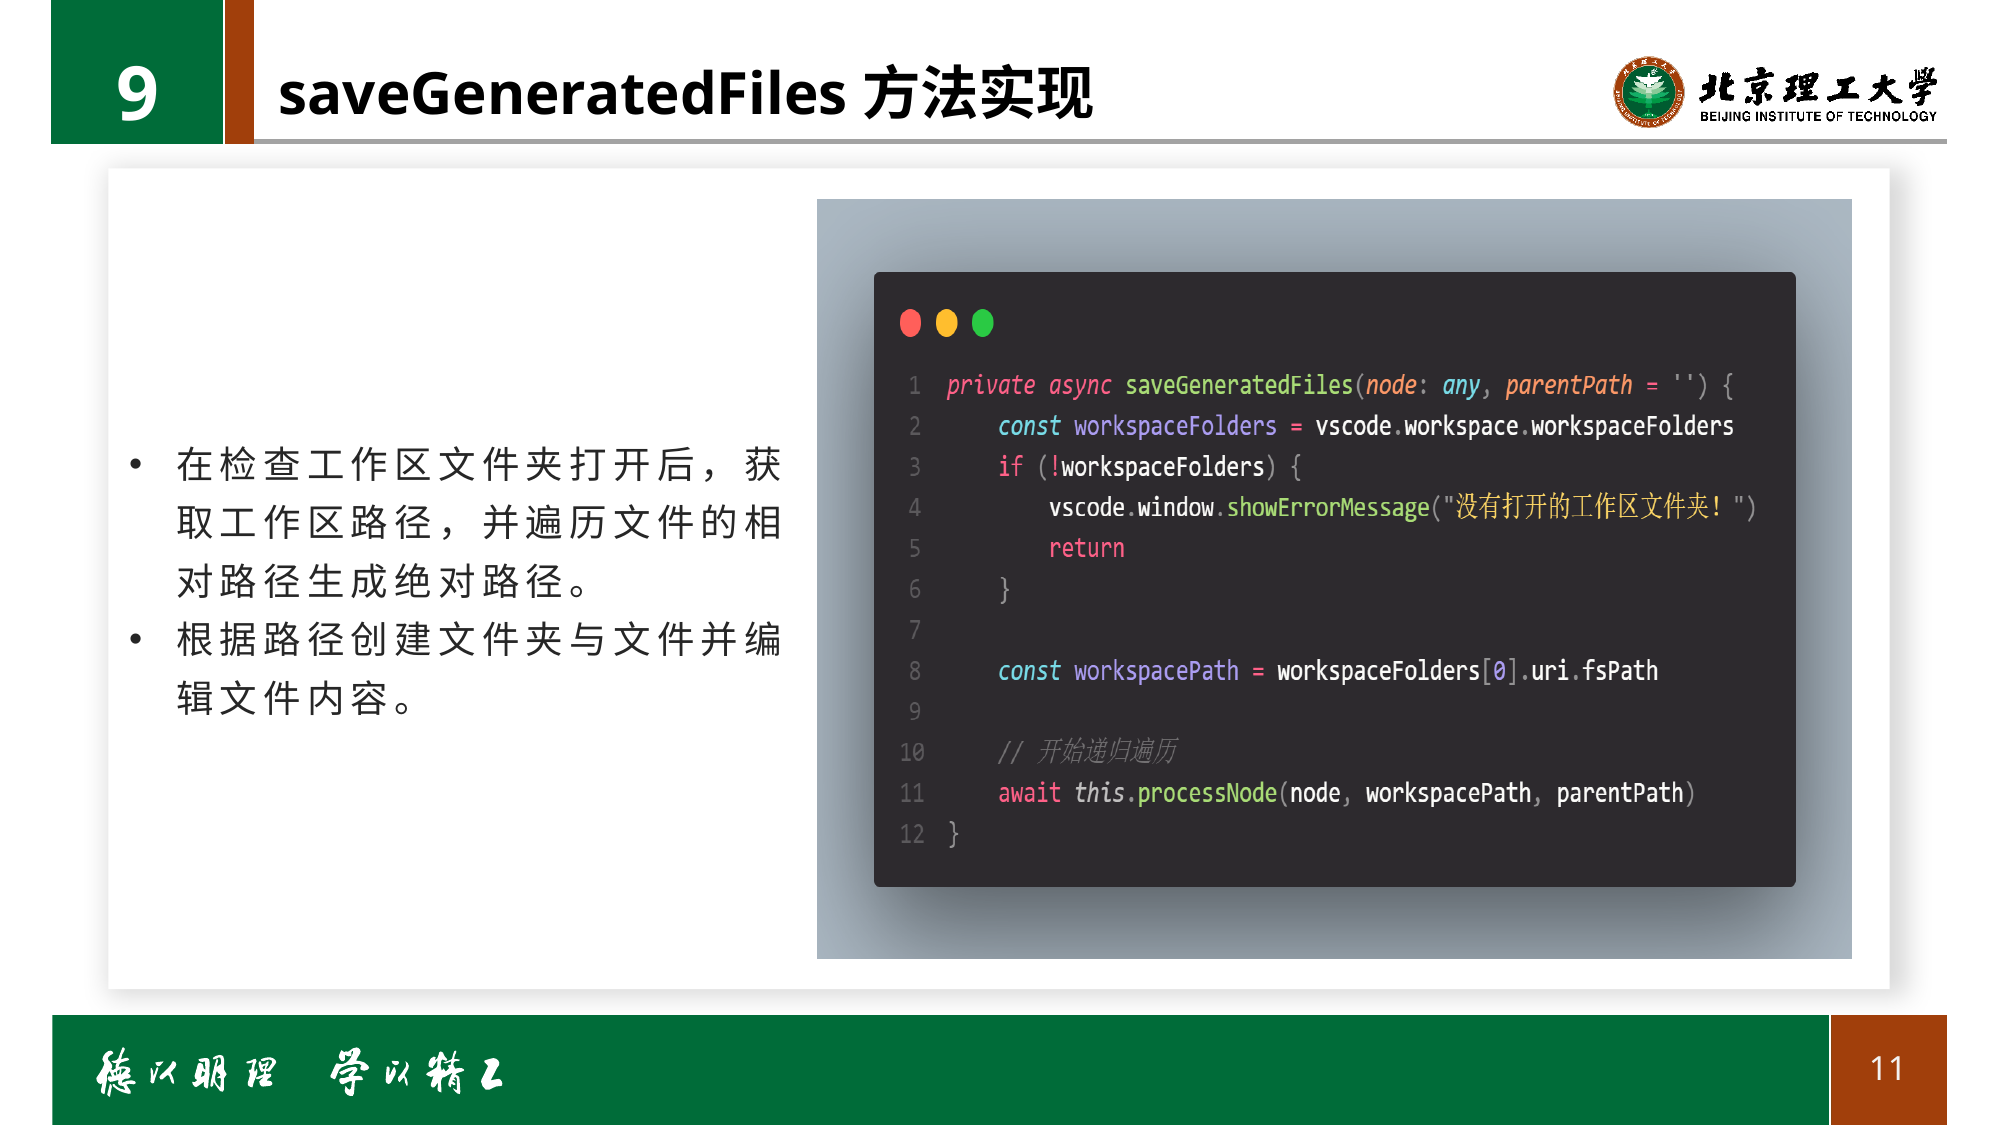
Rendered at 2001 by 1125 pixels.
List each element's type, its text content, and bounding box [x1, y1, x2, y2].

text_box 在检查工作区文件夹打开后，获取工作区路径，并遍历文件的相对路径生成绝对路径。 根据路径创建文件夹与文件并编辑文件内容。 [129, 427, 793, 744]
picture [817, 199, 1852, 959]
text_box [107, 167, 1891, 990]
title saveGeneratedFiles方法实现 [263, 56, 1682, 136]
picture [1682, 56, 1937, 128]
text_box 9 [58, 38, 218, 144]
